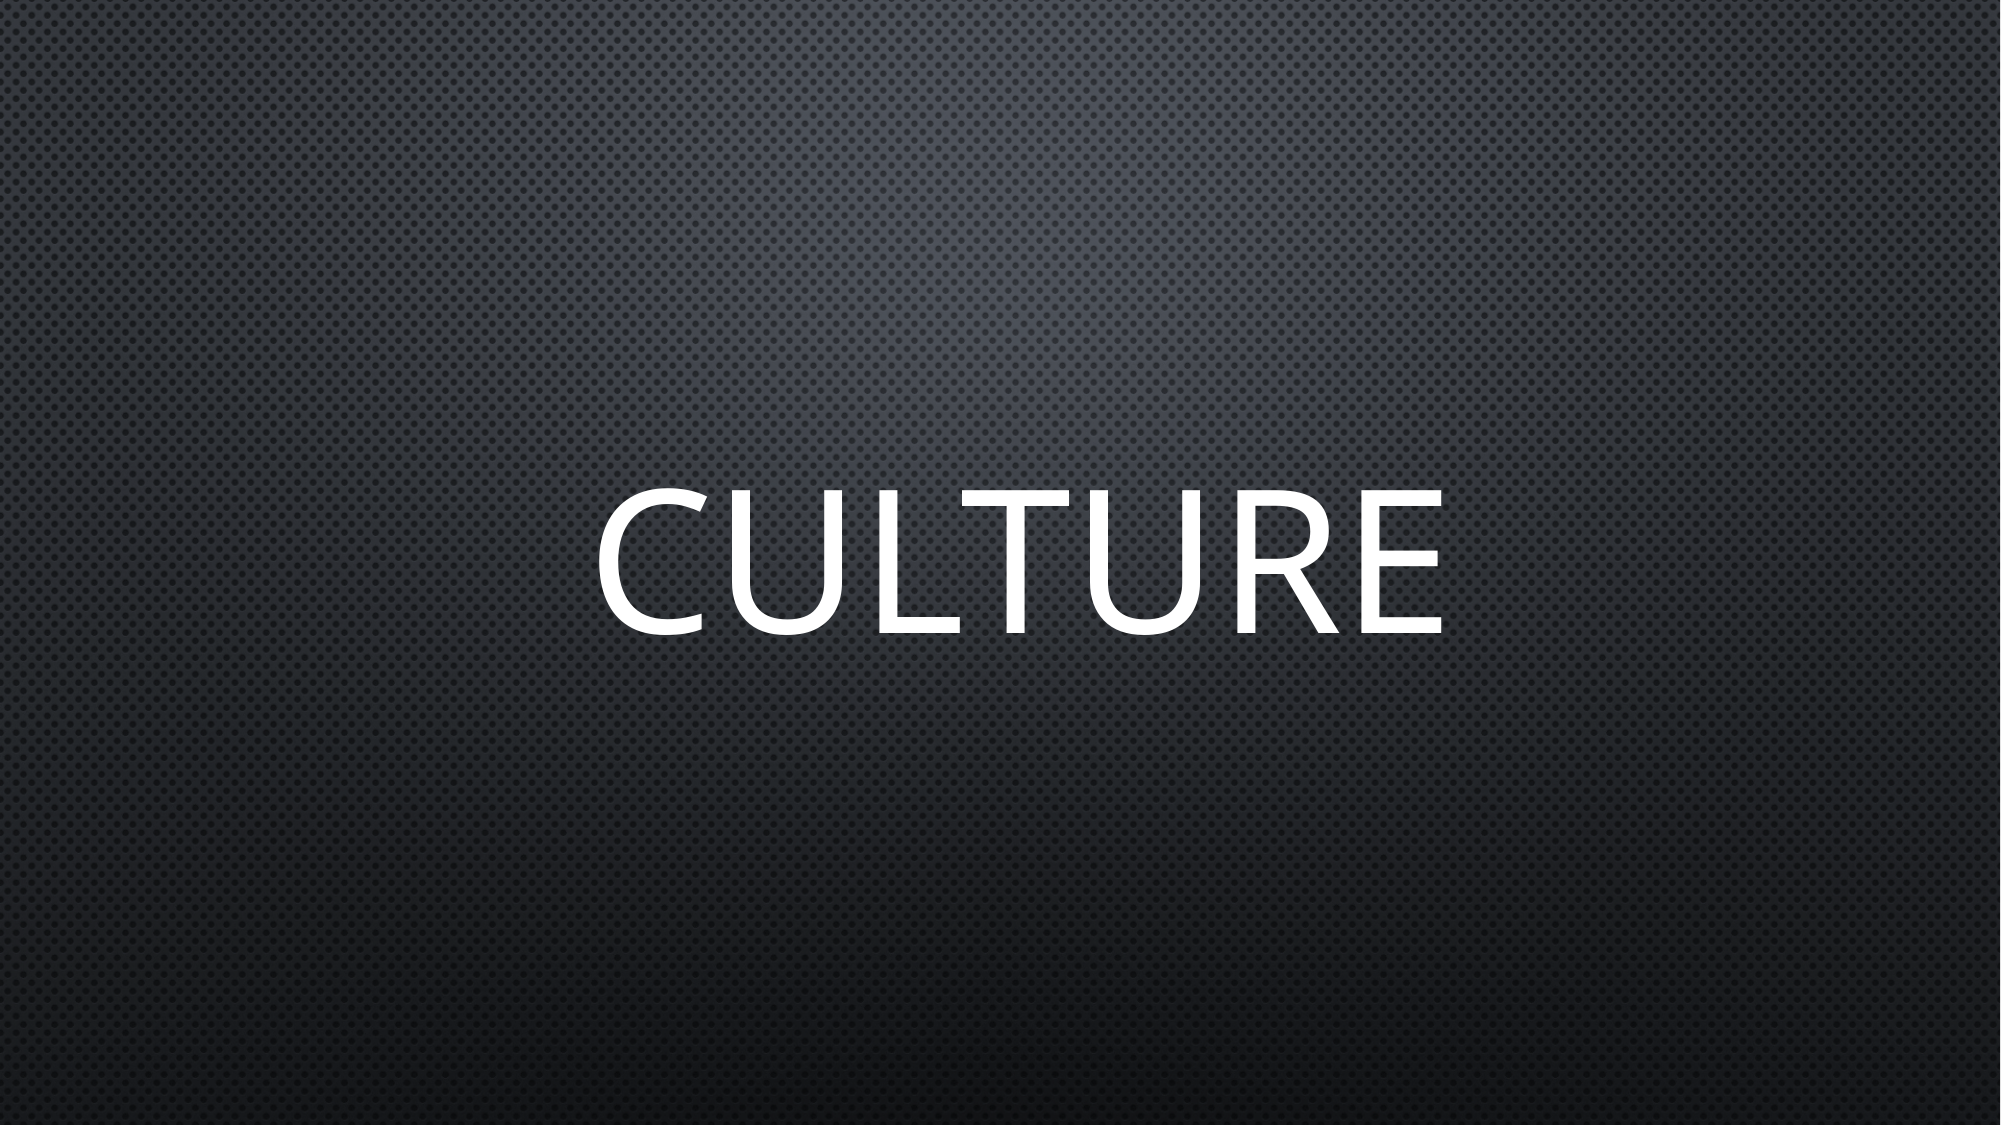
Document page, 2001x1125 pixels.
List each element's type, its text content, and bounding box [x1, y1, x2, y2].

title CULTURE [208, 397, 1834, 710]
